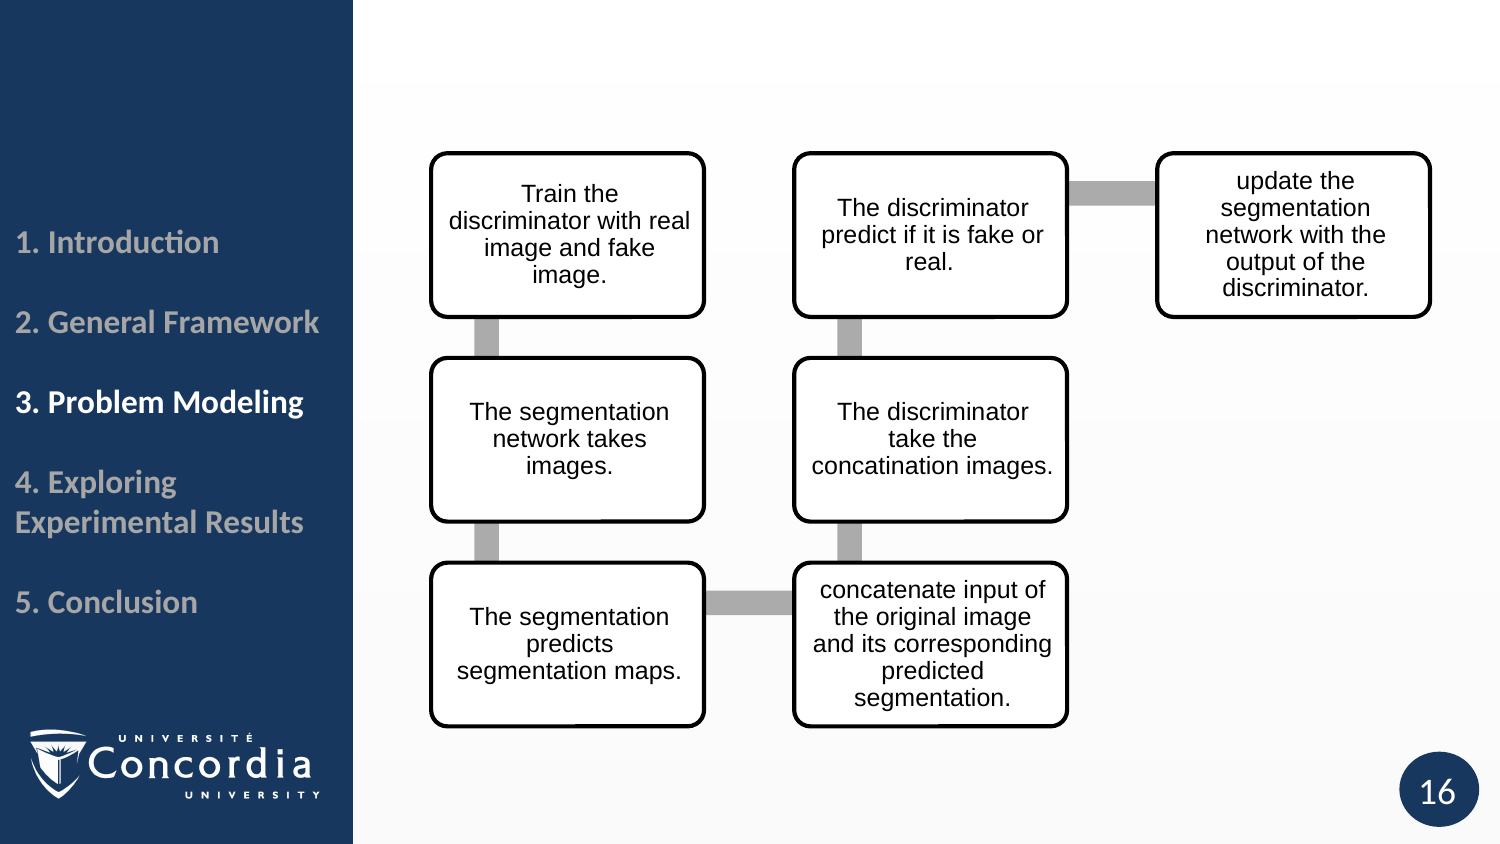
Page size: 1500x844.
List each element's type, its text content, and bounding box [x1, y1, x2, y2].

text_box 16 [1129, 766, 1468, 812]
picture [10, 715, 341, 818]
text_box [430, 106, 1431, 774]
text_box [1404, 749, 1482, 829]
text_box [0, 0, 376, 844]
